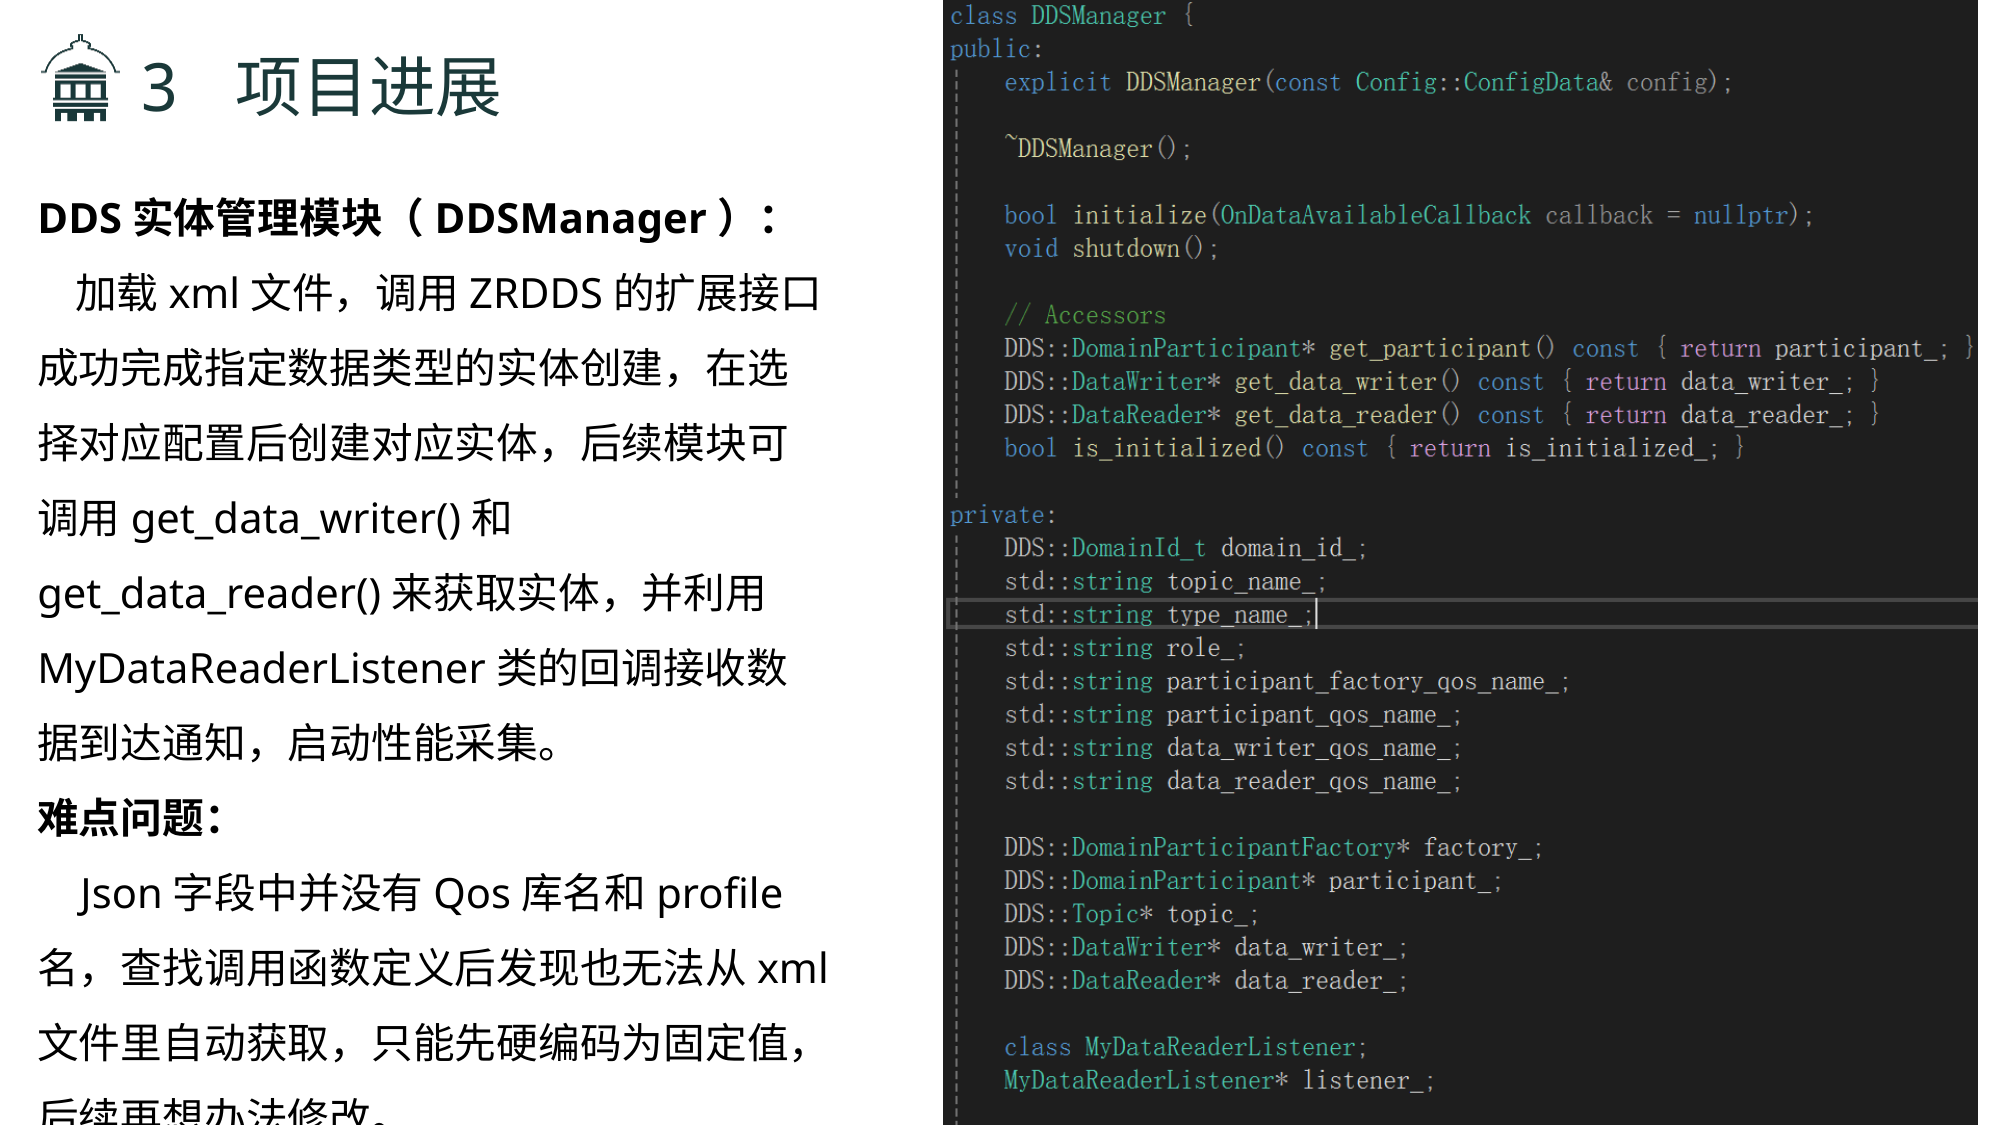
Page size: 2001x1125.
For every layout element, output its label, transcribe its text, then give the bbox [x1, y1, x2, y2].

picture [41, 19, 120, 124]
text_box DDS实体管理模块（DDSManager）： 加载xml文件，调用ZRDDS的扩展接口成功完成指定数据类型的实体创建，在选择对应配置后创建对应实体，后续模块可调用get_data_writer()和get_data_reader()来获取实体，并利用MyDataReaderListener类的回调接收数据到达通知，启动性能采集。 难点问题： Json字段中并没有Qos库名和profile名，查找调用函数定义后发现也无法从xml文件里自动获取，只能先硬编码为固定值，后续再想办法修改。 [22, 159, 845, 1125]
text_box 3 项目进展 [139, 45, 503, 126]
picture [943, 0, 1978, 1125]
